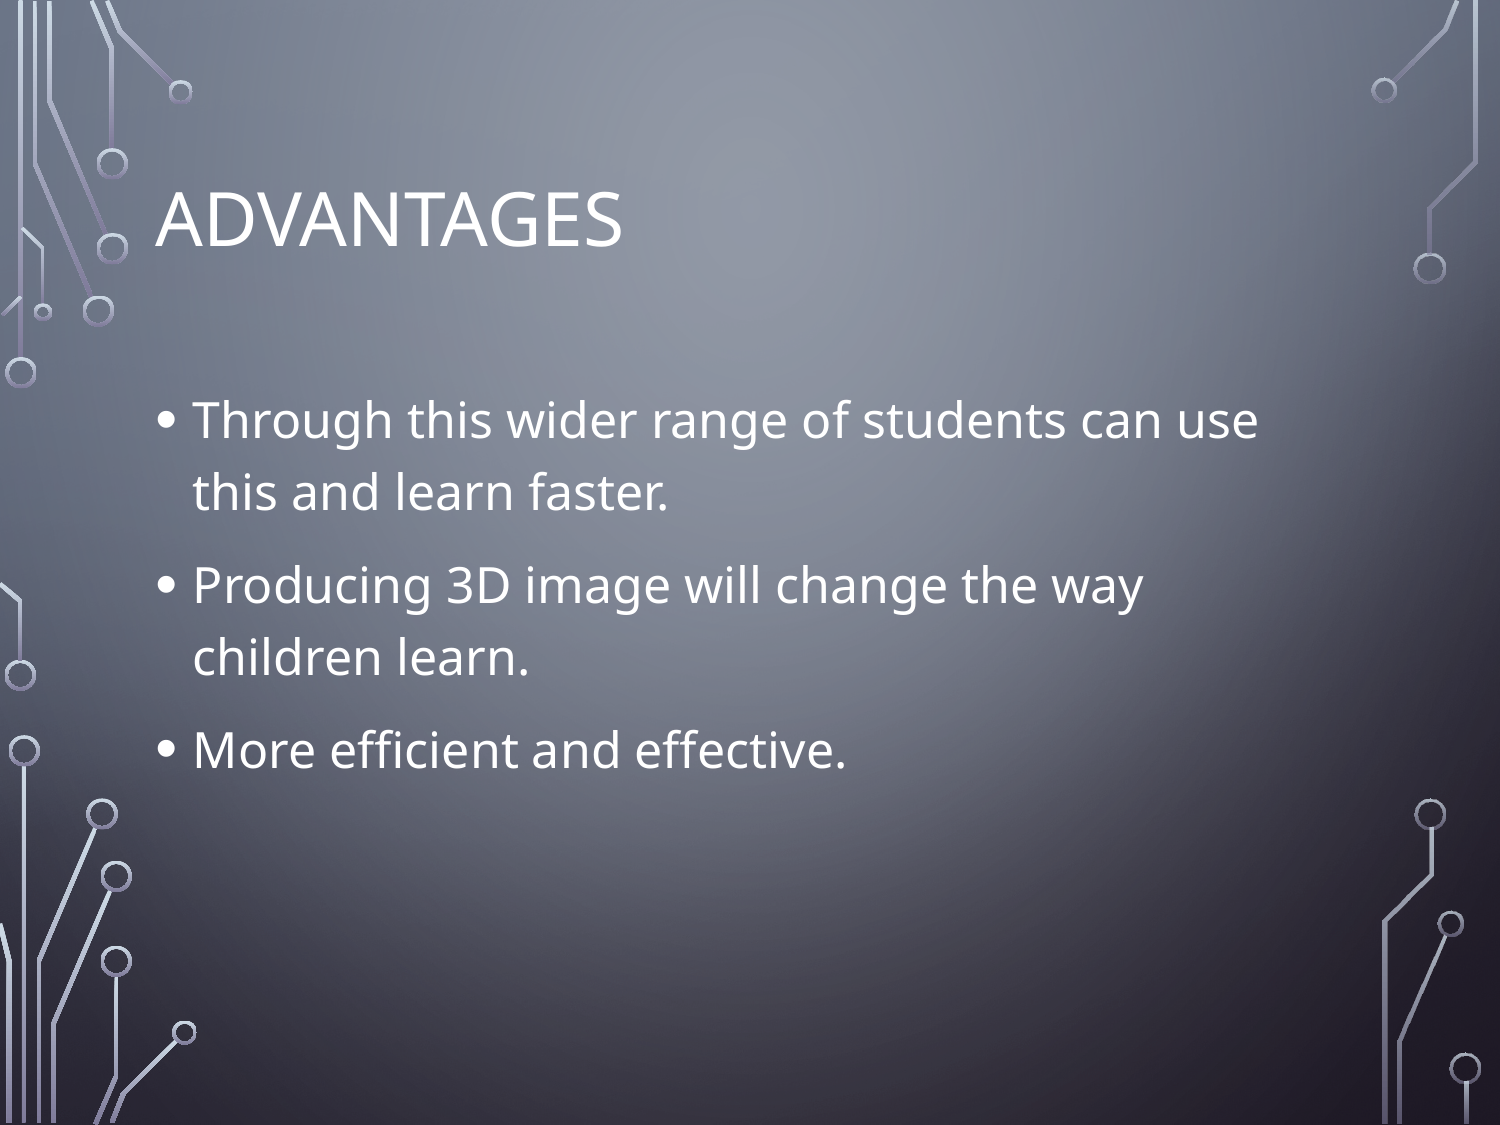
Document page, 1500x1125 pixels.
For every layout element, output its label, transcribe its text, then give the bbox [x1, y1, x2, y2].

list Through this wider range of students can use this and learn faster. Producing 3D image will change the way children learn. More efficient and effective. [140, 369, 1360, 950]
title ADVANTAGEs [140, 101, 1360, 344]
